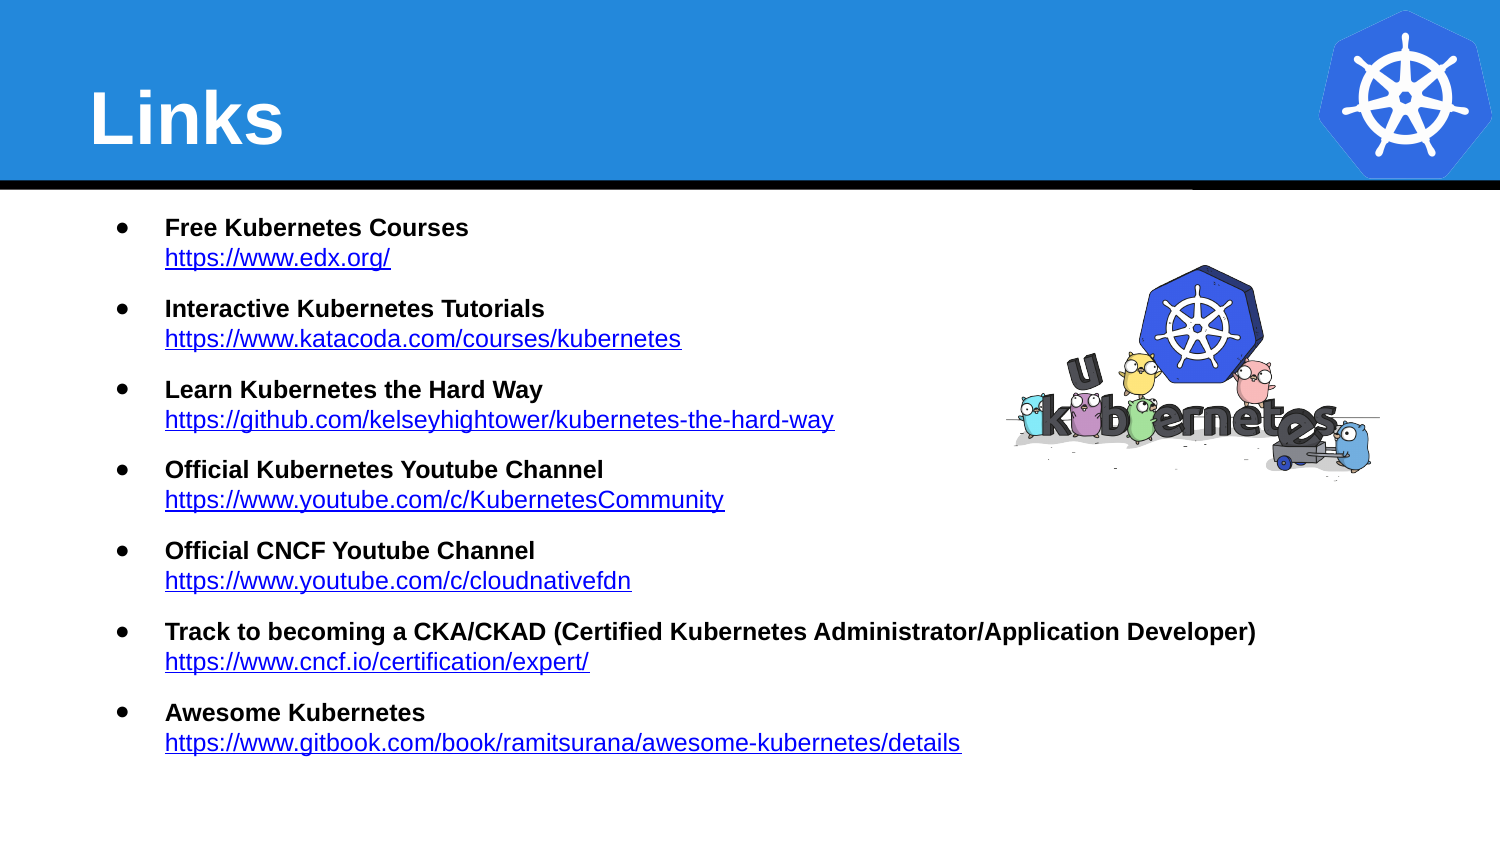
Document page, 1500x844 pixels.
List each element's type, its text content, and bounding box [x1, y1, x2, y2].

text_box Free Kubernetes Courses https://www.edx.org/ Interactive Kubernetes Tutorials https://www.katacoda.com/courses/kubernetes Learn Kubernetes the Hard Way https://github.com/kelseyhightower/kubernetes-the-hard-way Official Kubernetes Youtube Channel https://www.youtube.com/c/KubernetesCommunity Official CNCF Youtube Channel https://www.youtube.com/c/cloudnativefdn Track to becoming a CKA/CKAD (Certified Kubernetes Administrator/Application Developer) https://www.cncf.io/certification/expert/ Awesome Kubernetes https://www.gitbook.com/book/ramitsurana/awesome-kubernetes/details [74, 196, 1425, 808]
text_box Links [74, 33, 1425, 175]
picture [1318, 7, 1493, 182]
picture [967, 259, 1419, 486]
